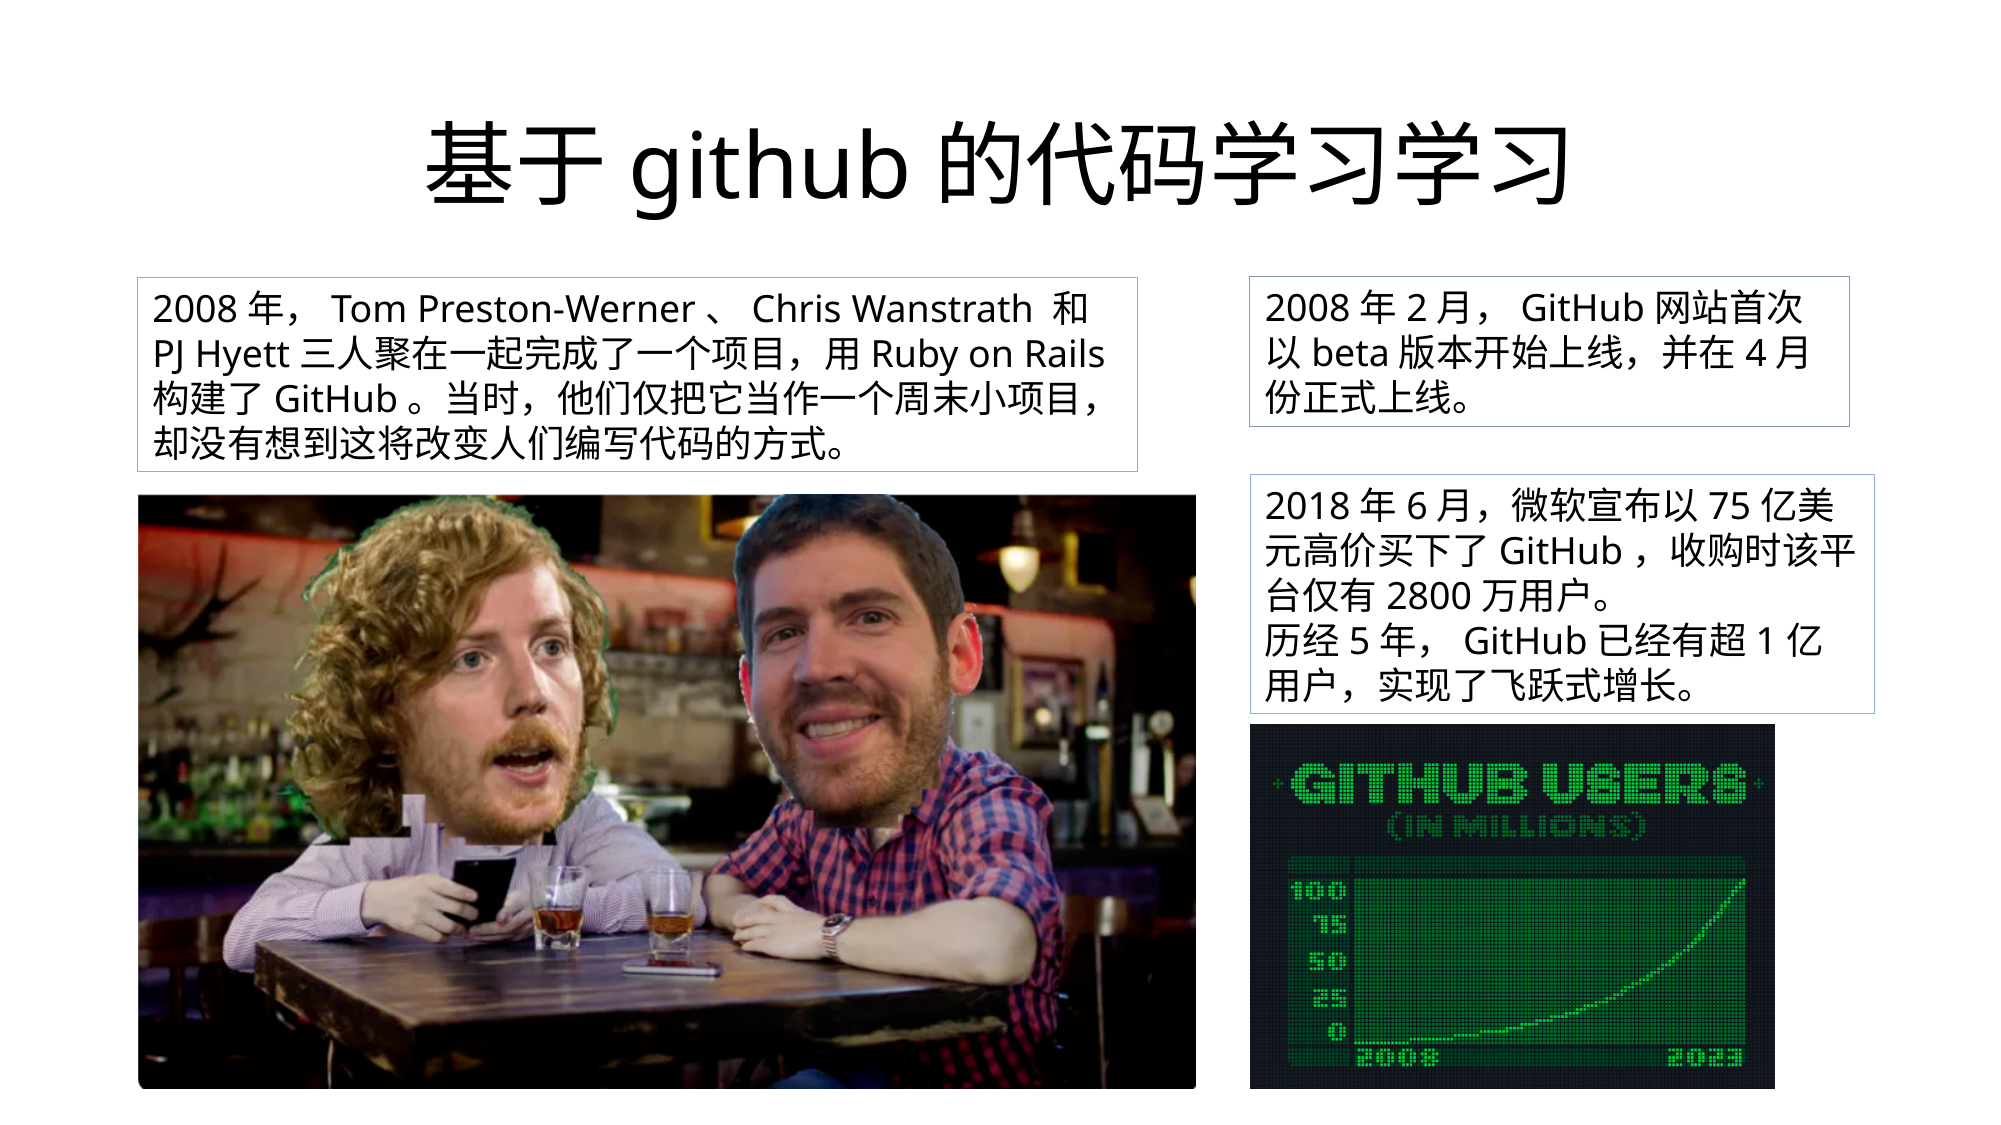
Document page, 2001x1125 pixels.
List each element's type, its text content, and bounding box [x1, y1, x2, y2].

text_box 2008年2月，GitHub网站首次以beta版本开始上线，并在4月份正式上线。 [1249, 276, 1850, 427]
text_box 2008年，Tom Preston-Werner、Chris Wanstrath 和 PJ Hyett三人聚在一起完成了一个项目，用Ruby on Rails构建了GitHub。当时，他们仅把它当作一个周末小项目，却没有想到这将改变人们编写代码的方式。 [137, 277, 1138, 472]
text_box 2018年6月，微软宣布以75亿美元高价买下了GitHub，收购时该平台仅有2800万用户。 历经5年，GitHub已经有超1亿用户，实现了飞跃式增长。 [1250, 474, 1875, 714]
title 基于github的代码学习学习 [137, 59, 1863, 278]
picture [1249, 724, 1775, 1089]
picture [137, 494, 1196, 1089]
